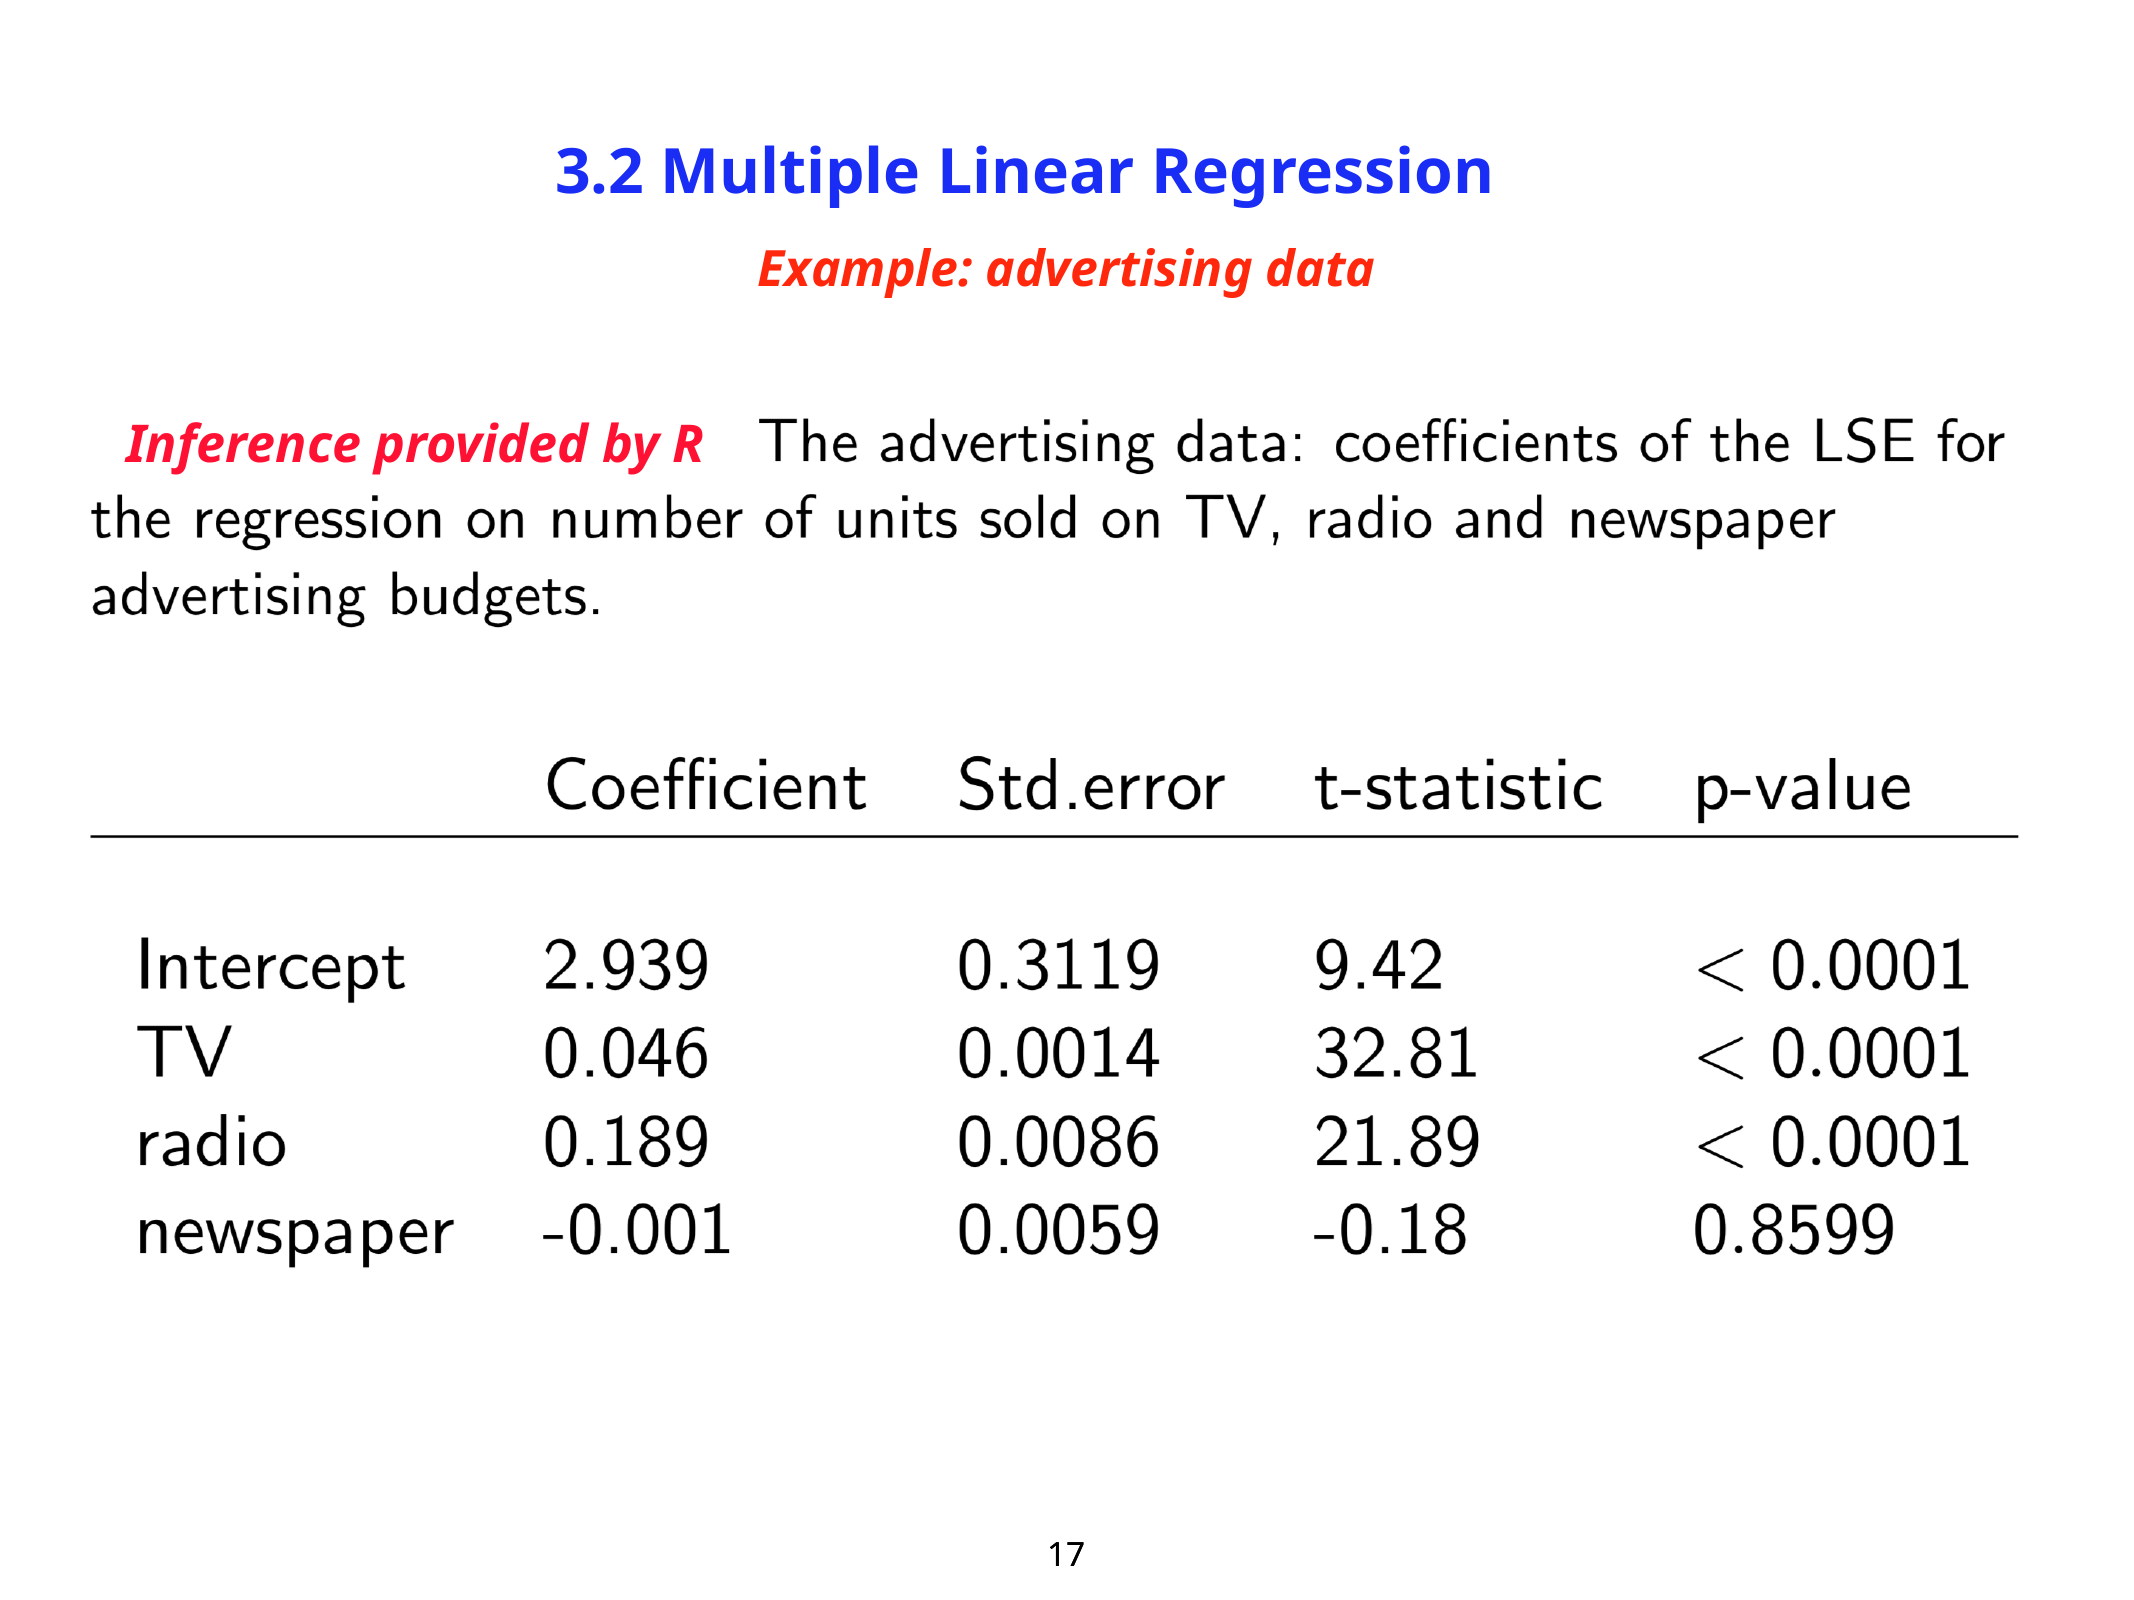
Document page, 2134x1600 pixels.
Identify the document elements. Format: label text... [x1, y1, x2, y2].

text_box Example: advertising data [748, 227, 1385, 305]
picture [69, 404, 2034, 1306]
slide_number 17 [1038, 1524, 1094, 1579]
text_box 3.2 Multiple Linear Regression [546, 122, 1504, 215]
text_box 17 [976, 1524, 1156, 1587]
